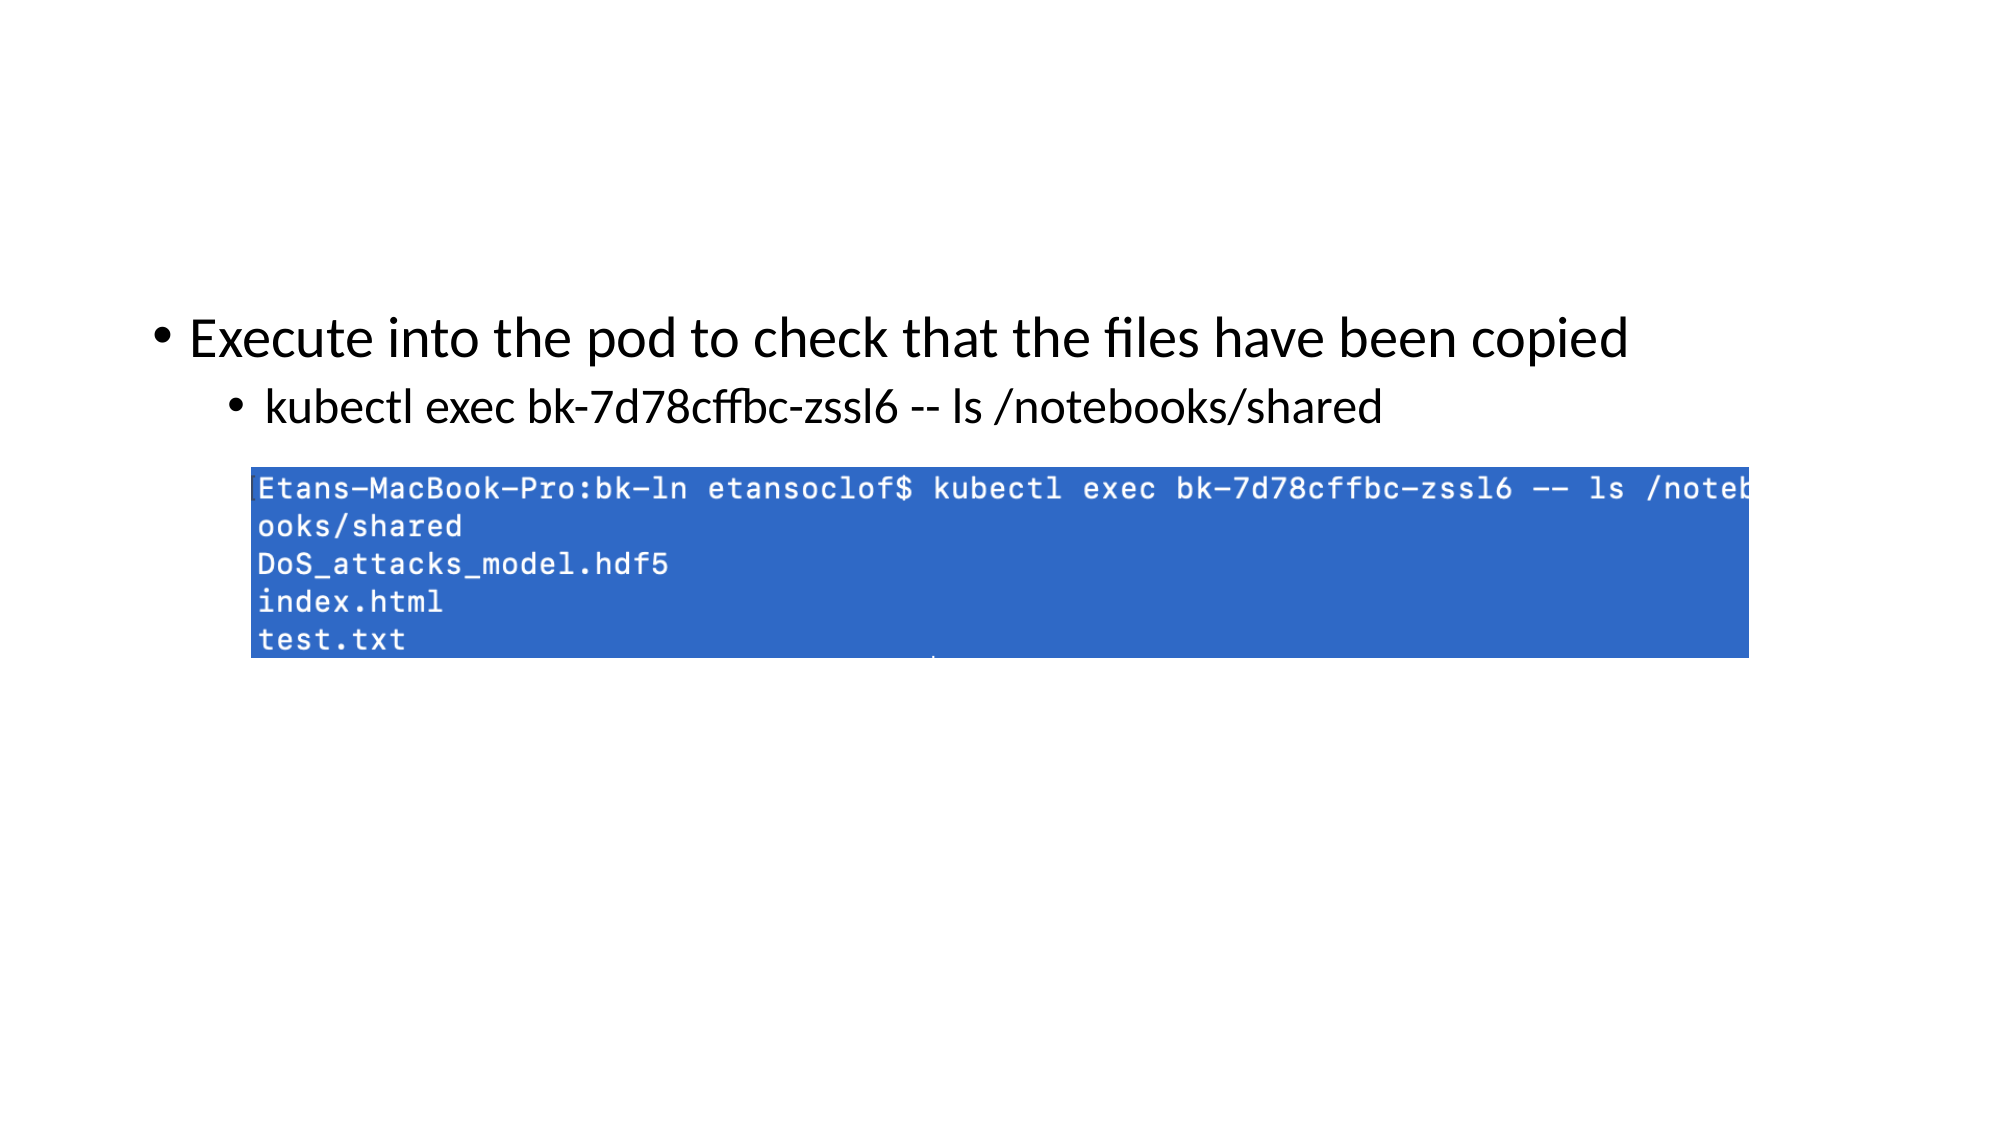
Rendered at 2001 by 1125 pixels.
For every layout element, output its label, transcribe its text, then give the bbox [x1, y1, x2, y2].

list Execute into the pod to check that the files have been copied kubectl exec bk-7d78cffbc-zssl6 -- ls /notebooks/shared [137, 299, 1863, 1014]
picture [251, 467, 1749, 658]
